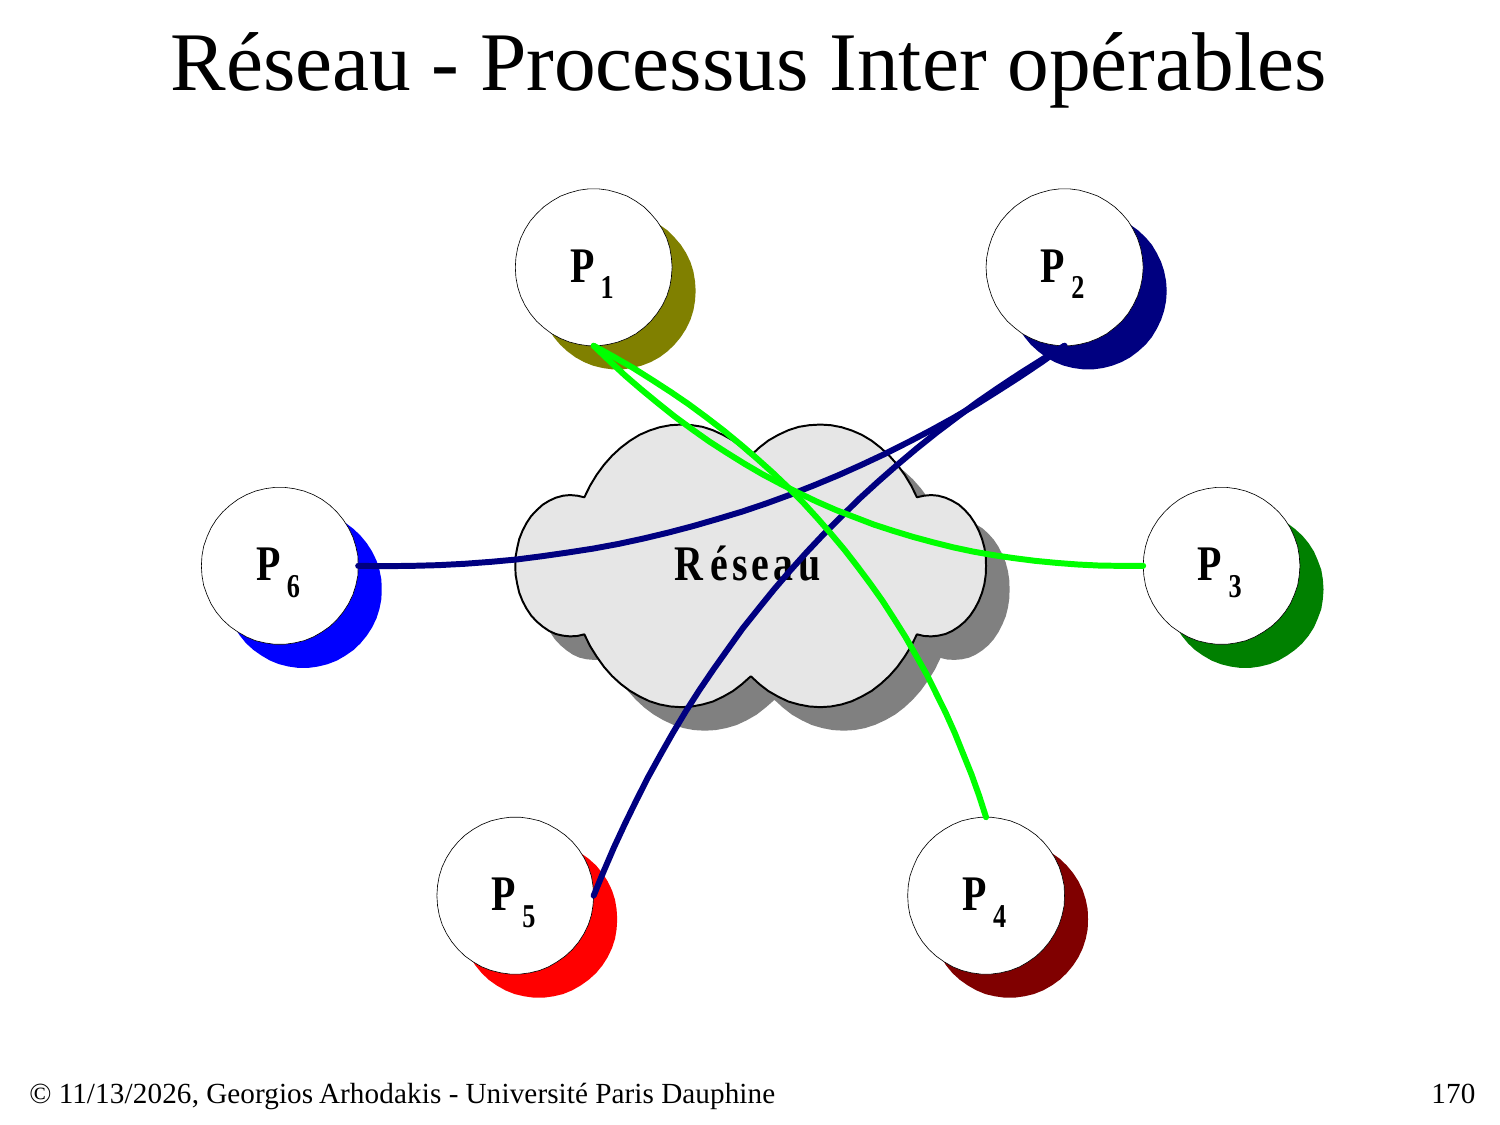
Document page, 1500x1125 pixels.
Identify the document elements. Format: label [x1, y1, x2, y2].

footer [206, 1074, 1093, 1110]
slide_number [1328, 1074, 1476, 1110]
text_box [199, 187, 1326, 999]
title [111, 0, 1387, 159]
slide_number [29, 1074, 206, 1110]
